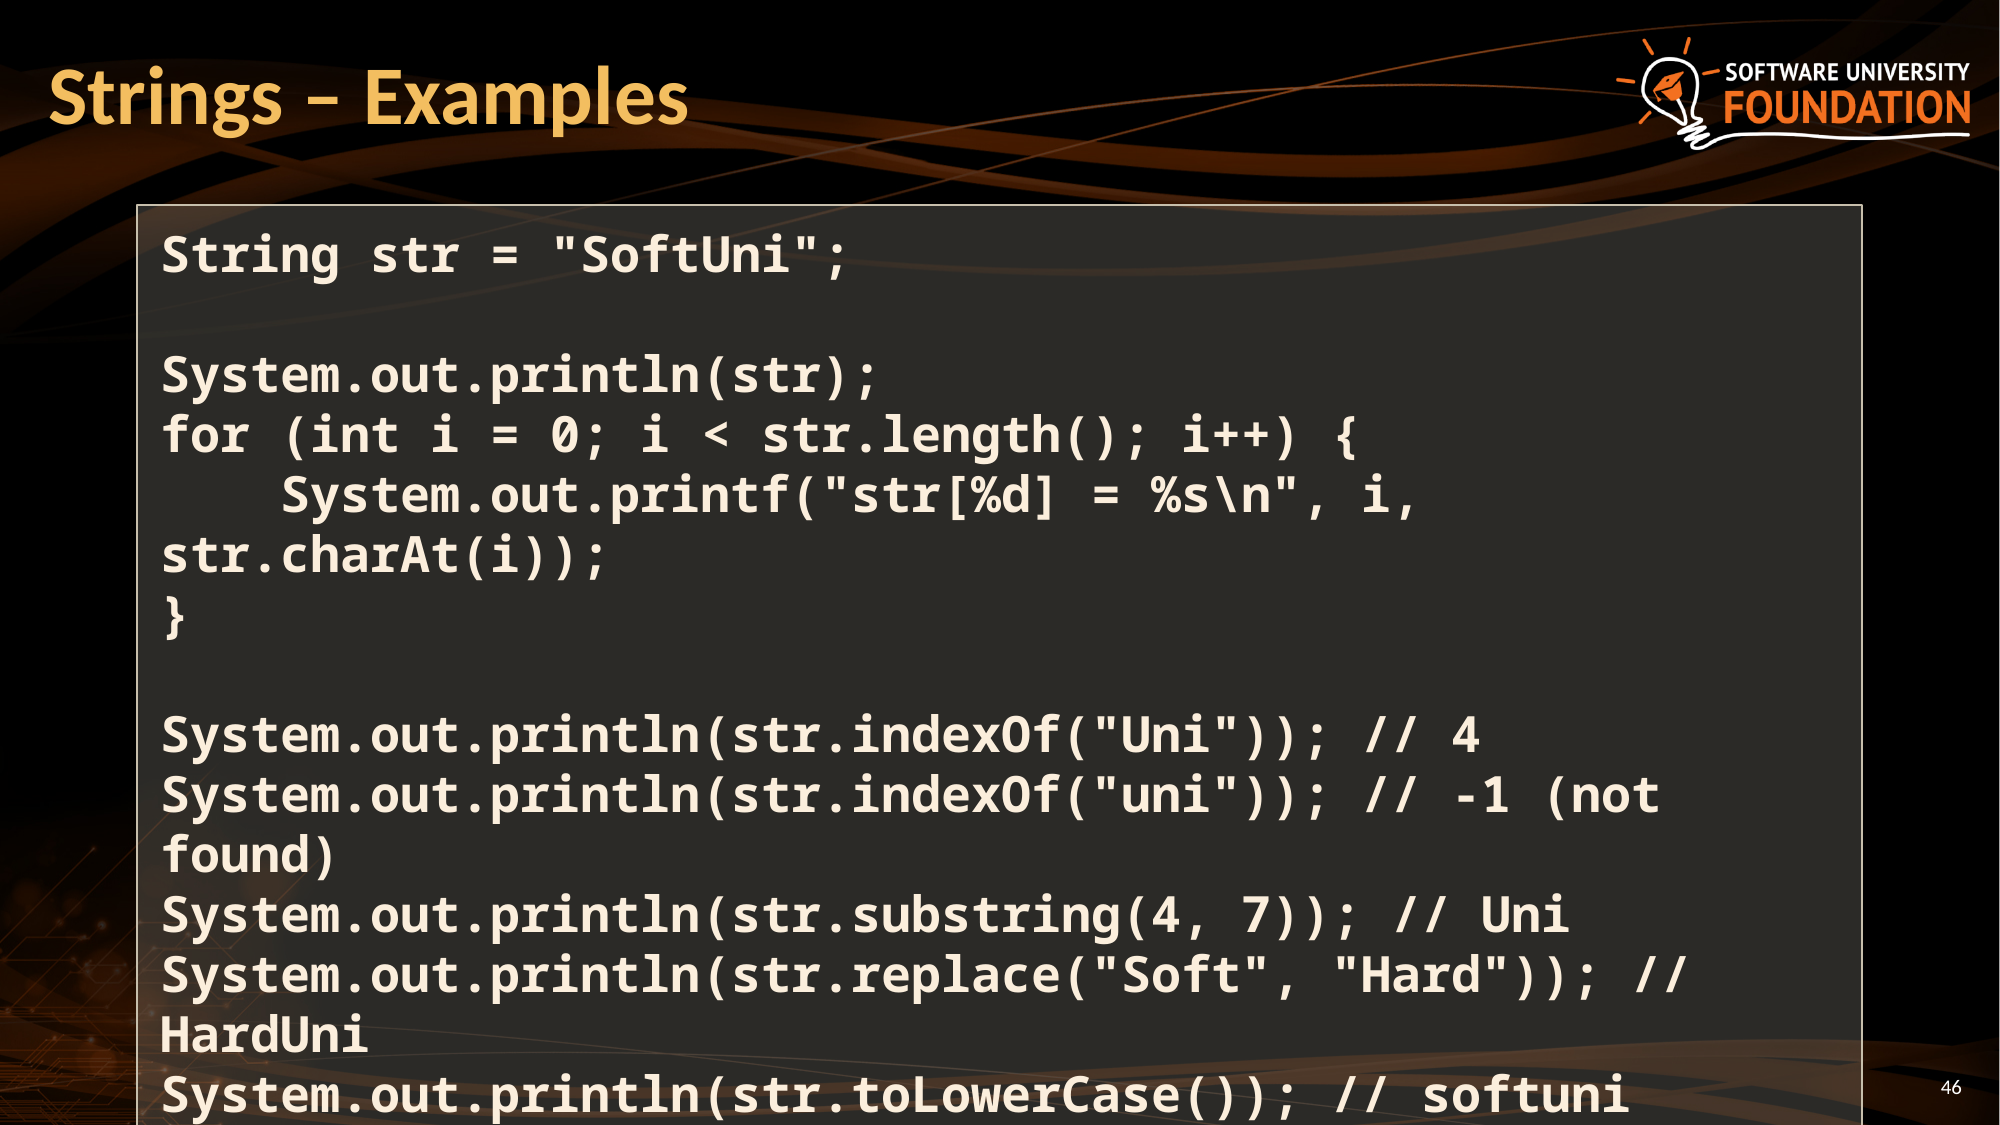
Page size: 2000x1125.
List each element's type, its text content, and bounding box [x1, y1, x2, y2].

slide_number 46 [1897, 1070, 1968, 1103]
title Strings – Examples [30, 6, 1602, 189]
picture [0, 0, 2000, 1125]
text_box String str = "SoftUni"; System.out.println(str); for (int i = 0; i < str.length(); i++) { System.out.printf("str[%d] = %s\n", i, str.charAt(i)); } System.out.println(str.indexOf("Uni")); // 4 System.out.println(str.indexOf("uni")); // -1 (not found) System.out.println(str.substring(4, 7)); // Uni System.out.println(str.replace("Soft", "Hard")); // HardUni System.out.println(str.toLowerCase()); // softuni System.out.println(str.toUpperCase()); // SOFTUNI [137, 205, 1863, 1125]
